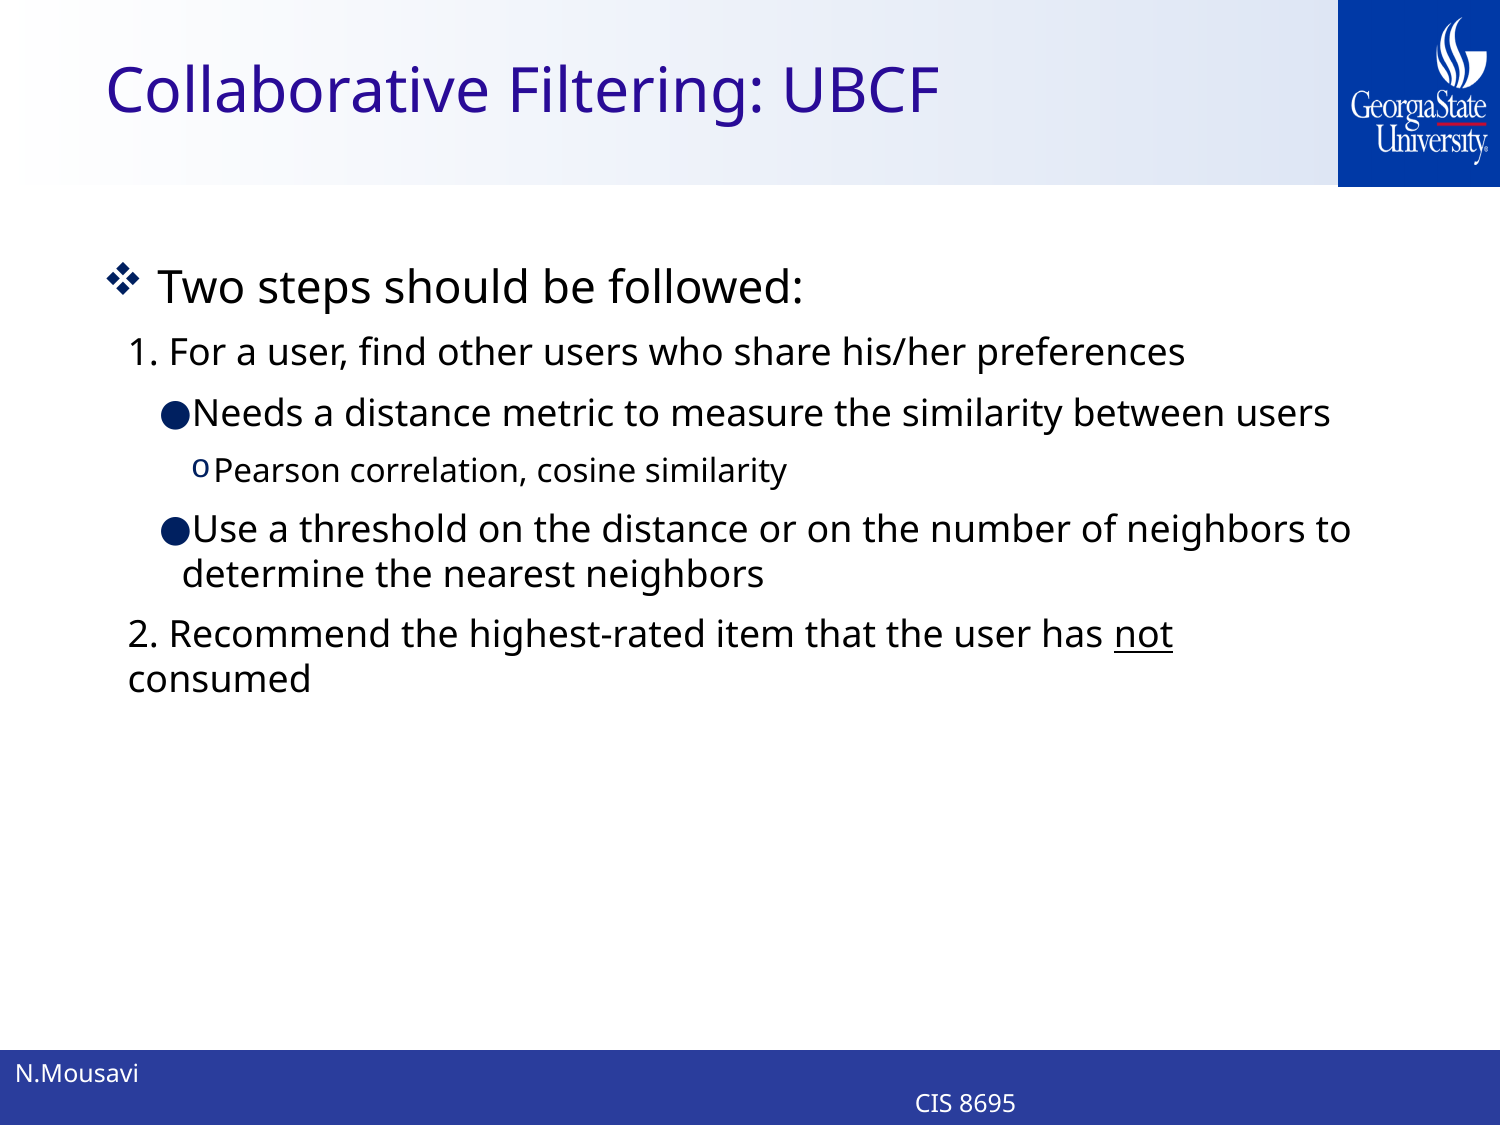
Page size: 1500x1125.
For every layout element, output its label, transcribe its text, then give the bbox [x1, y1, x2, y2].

title Collaborative Filtering: UBCF [90, 0, 1500, 185]
list Two steps should be followed: 1. For a user, find other users who share his/her preferences Needs a distance metric to measure the similarity between users Pearson correlation, cosine similarity Use a threshold on the distance or on the number of neighbors to determine the nearest neighbors 2. Recommend the highest-rated item that the user has not consumed [87, 249, 1382, 1012]
